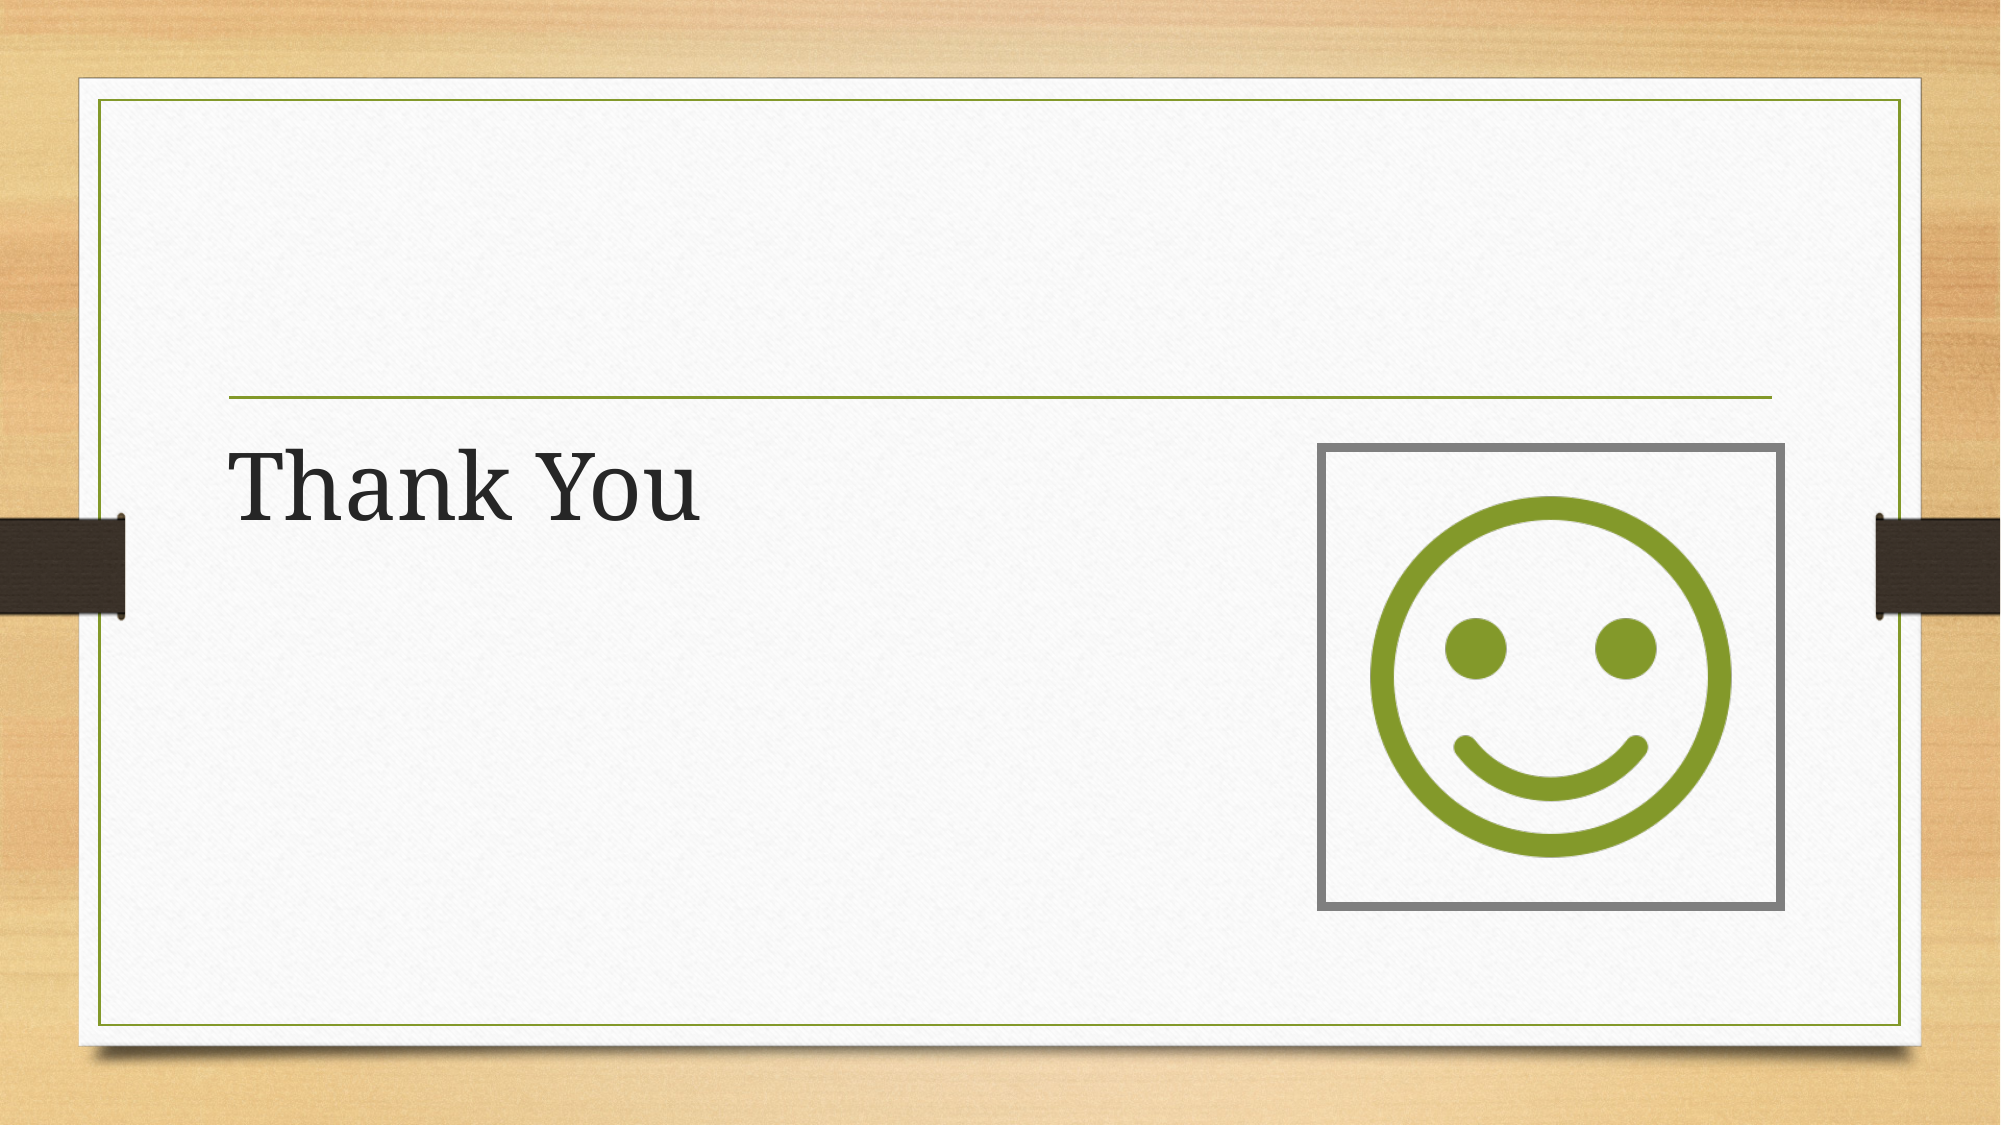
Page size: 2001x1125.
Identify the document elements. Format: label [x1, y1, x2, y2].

picture [1325, 452, 1776, 902]
text_box [0, 0, 2000, 1125]
